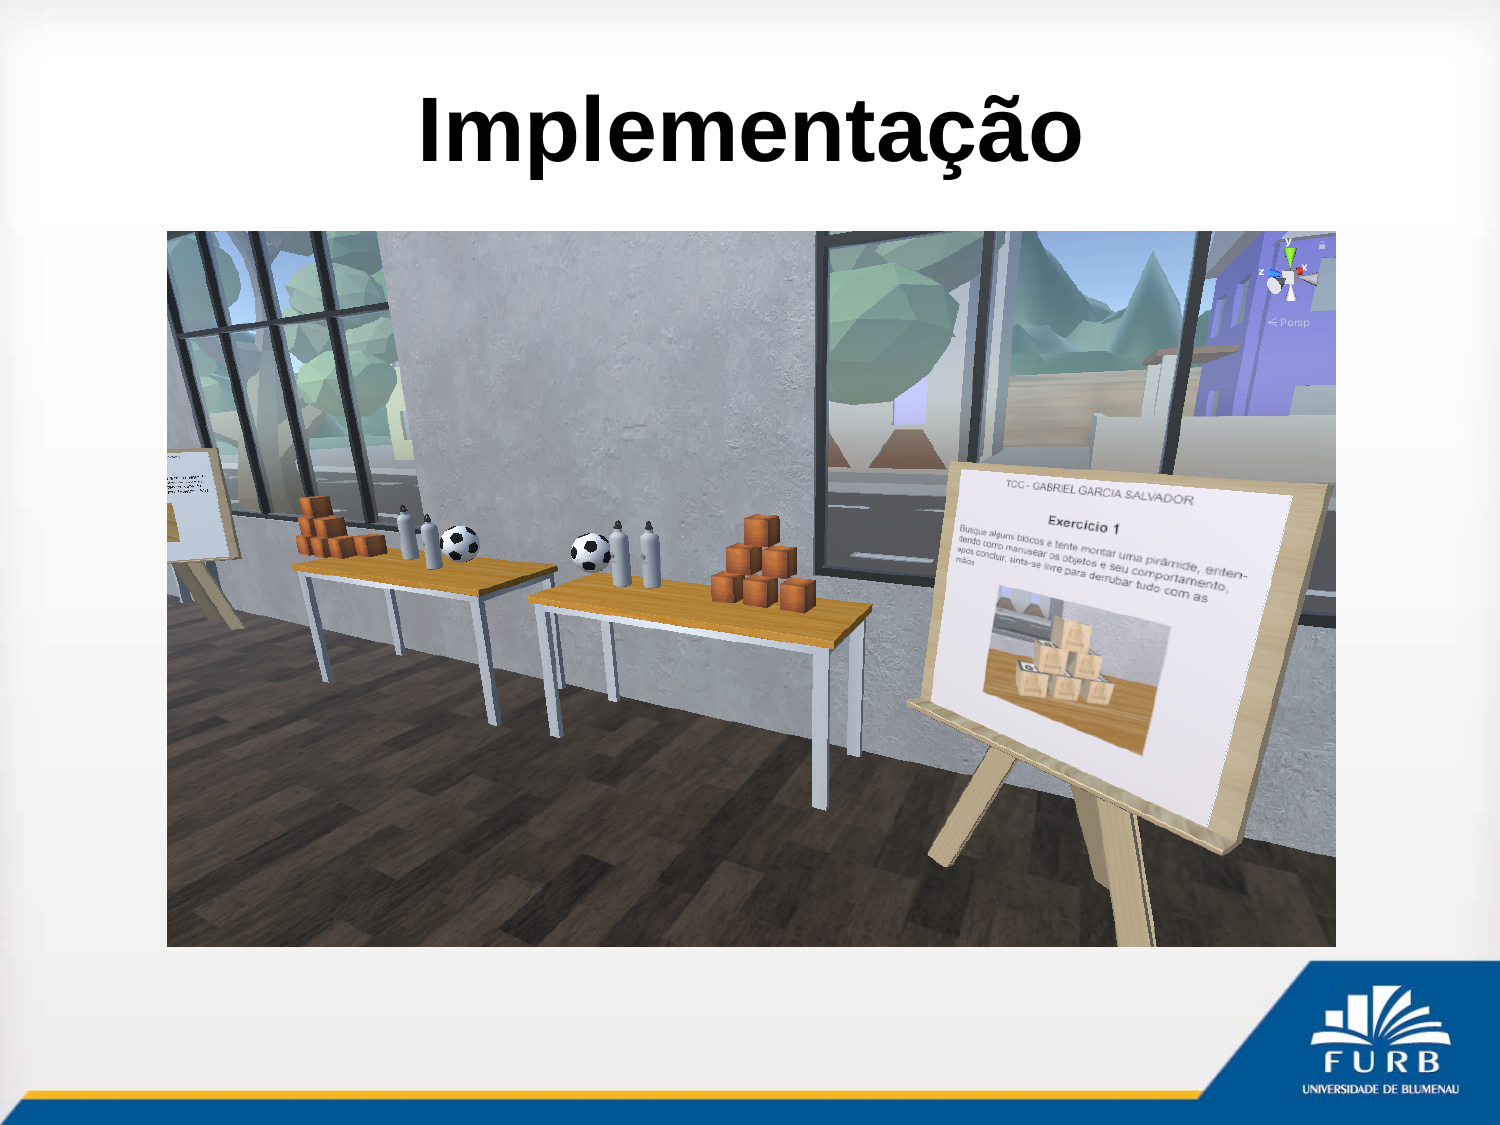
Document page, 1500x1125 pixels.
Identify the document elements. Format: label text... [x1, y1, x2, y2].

title Implementação [76, 30, 1427, 219]
picture [0, 0, 1500, 1125]
